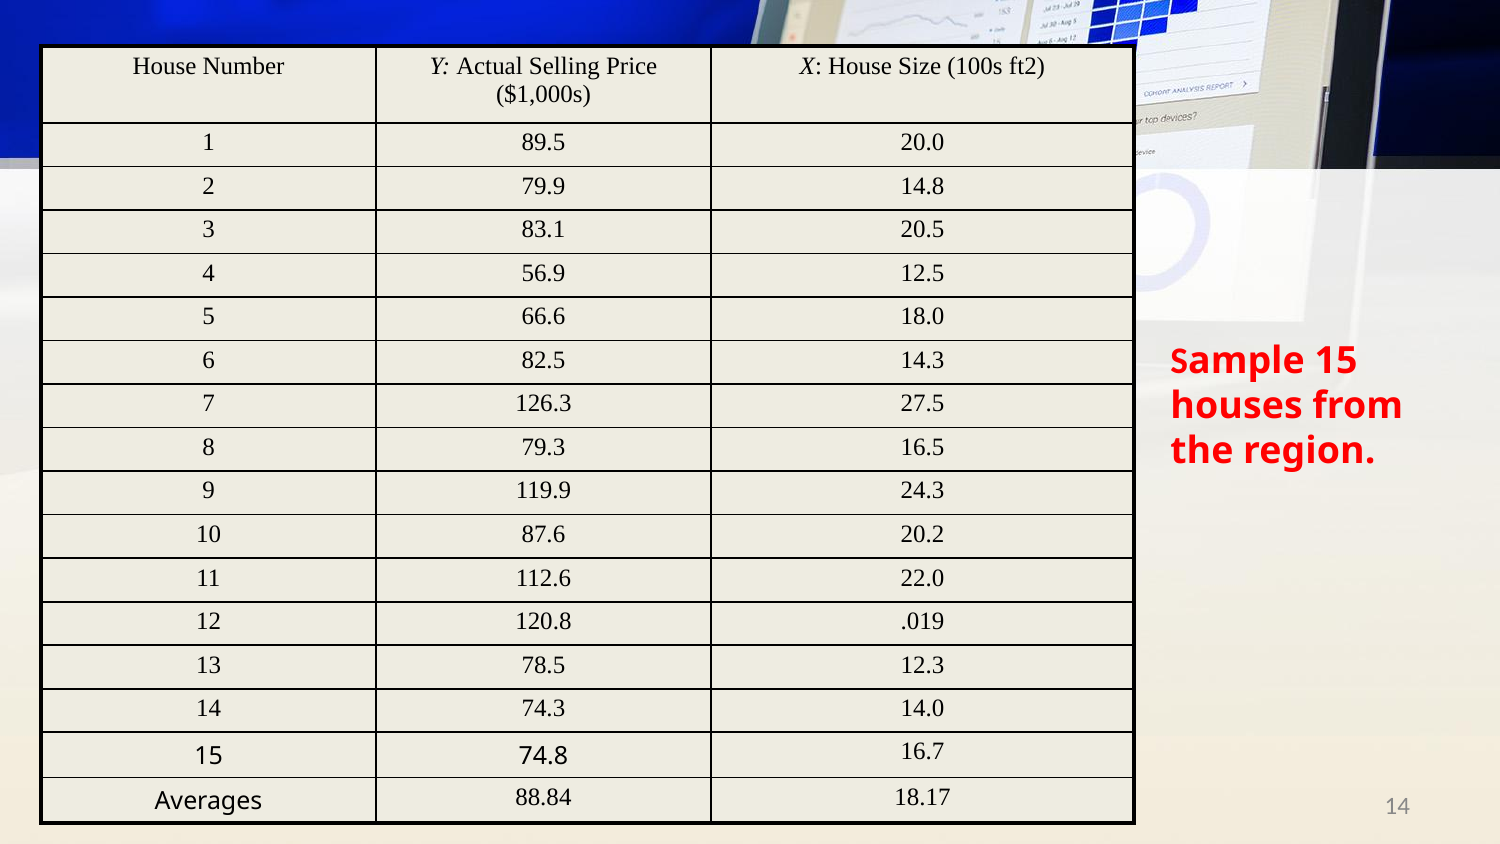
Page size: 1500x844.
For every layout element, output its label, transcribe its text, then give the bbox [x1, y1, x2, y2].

table_cell 112.6 [377, 559, 710, 601]
table_cell 20.5 [712, 211, 1132, 253]
table_cell 66.6 [377, 298, 710, 340]
table_cell .019 [712, 603, 1132, 644]
table_cell 13 [43, 646, 375, 688]
table_cell 12.5 [712, 254, 1132, 296]
table_cell 74.3 [377, 690, 710, 731]
table_cell 119.9 [377, 472, 710, 514]
table_cell 20.2 [712, 515, 1132, 557]
table_cell 7 [43, 385, 375, 427]
table_cell 82.5 [377, 341, 710, 383]
table_cell 88.84 [377, 778, 710, 821]
table_cell 3 [43, 211, 375, 253]
slide_number ‹#› [1074, 782, 1425, 827]
table_header Y: Actual Selling Price ($1,000s) [377, 48, 710, 122]
table_header X: House Size (100s ft2) [712, 48, 1132, 122]
table_cell 27.5 [712, 385, 1132, 427]
text_box Sample 15 houses from the region. [1155, 328, 1461, 479]
table_cell 18.17 [712, 778, 1132, 821]
table_cell 12.3 [712, 646, 1132, 688]
table_cell 8 [43, 428, 375, 470]
table_cell 79.9 [377, 167, 710, 209]
table_cell 4 [43, 254, 375, 296]
picture [0, 0, 1500, 844]
table_cell 14.3 [712, 341, 1132, 383]
table_cell 126.3 [377, 385, 710, 427]
table_cell 1 [43, 124, 375, 166]
table_cell 20.0 [712, 124, 1132, 166]
table_cell 78.5 [377, 646, 710, 688]
table_cell 18.0 [712, 298, 1132, 340]
table_cell 16.7 [712, 733, 1132, 777]
table_cell 9 [43, 472, 375, 514]
table_cell 24.3 [712, 472, 1132, 514]
table_cell 89.5 [377, 124, 710, 166]
table_cell 14 [43, 690, 375, 731]
table_cell 14.0 [712, 690, 1132, 731]
table_cell 79.3 [377, 428, 710, 470]
table_cell 56.9 [377, 254, 710, 296]
table_cell 22.0 [712, 559, 1132, 601]
table_cell 11 [43, 559, 375, 601]
table_cell 10 [43, 515, 375, 557]
table_cell 15 [43, 733, 375, 777]
table_cell 12 [43, 603, 375, 644]
table_cell 74.8 [377, 733, 710, 777]
table_cell 5 [43, 298, 375, 340]
table_cell 87.6 [377, 515, 710, 557]
table_cell 120.8 [377, 603, 710, 644]
table_cell 14.8 [712, 167, 1132, 209]
table_cell 2 [43, 167, 375, 209]
table_cell Averages [43, 778, 375, 821]
table_cell 16.5 [712, 428, 1132, 470]
table_header House Number [43, 48, 375, 122]
table_cell 83.1 [377, 211, 710, 253]
table_cell 6 [43, 341, 375, 383]
